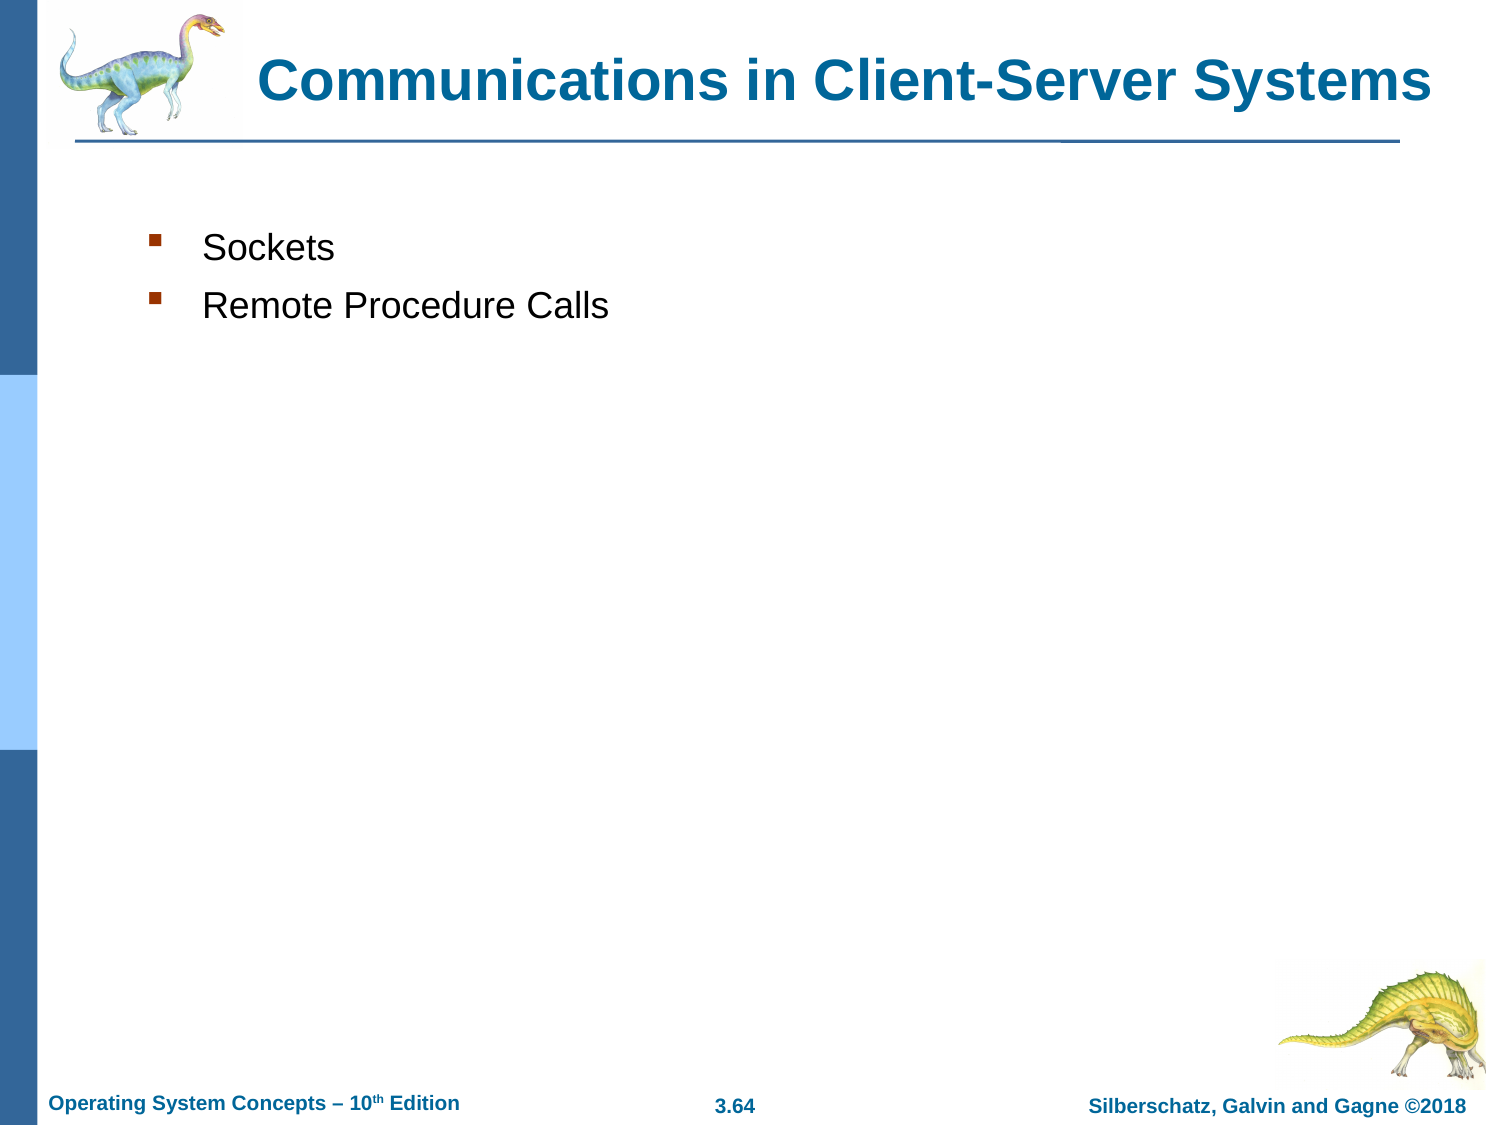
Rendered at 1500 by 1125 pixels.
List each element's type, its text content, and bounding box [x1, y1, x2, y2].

list Sockets Remote Procedure Calls [130, 215, 1246, 959]
picture [1275, 959, 1486, 1090]
picture [46, 0, 243, 149]
title Communications in Client-Server Systems [170, 15, 1500, 120]
